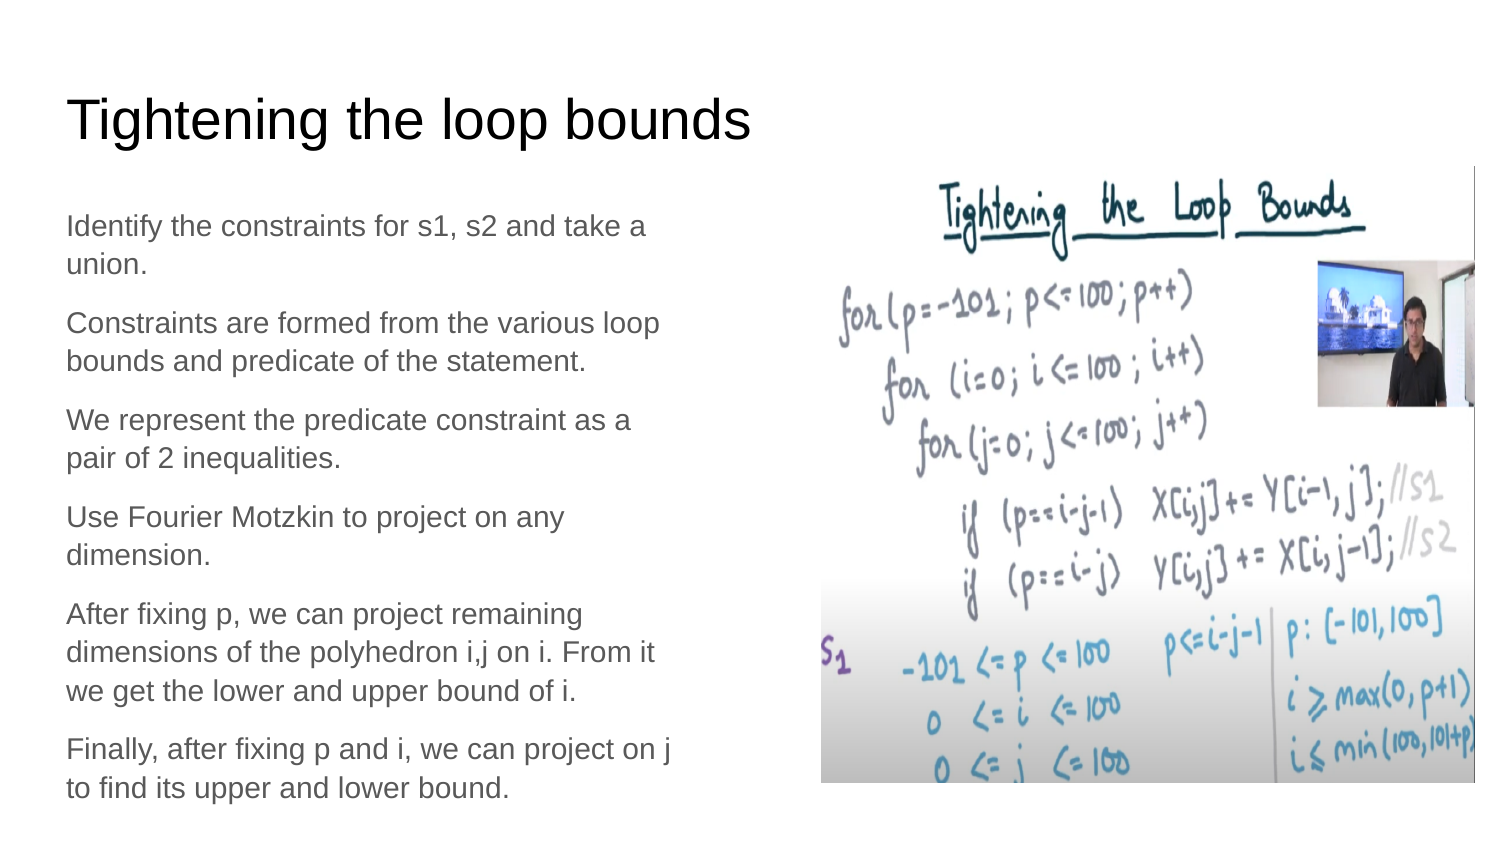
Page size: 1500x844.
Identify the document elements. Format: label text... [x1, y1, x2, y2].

picture [821, 166, 1476, 783]
title Tightening the loop bounds [51, 72, 1449, 167]
list Identify the constraints for s1, s2 and take a union. Constraints are formed from the various loop bounds and predicate of the statement. We represent the predicate constraint as a pair of 2 inequalities. Use Fourier Motzkin to project on any dimension. After fixing p, we can project remaining dimensions of the polyhedron i,j on i. From it we get the lower and upper bound of i. Finally, after fixing p and i, we can project on j to find its upper and lower bound. [51, 189, 695, 826]
